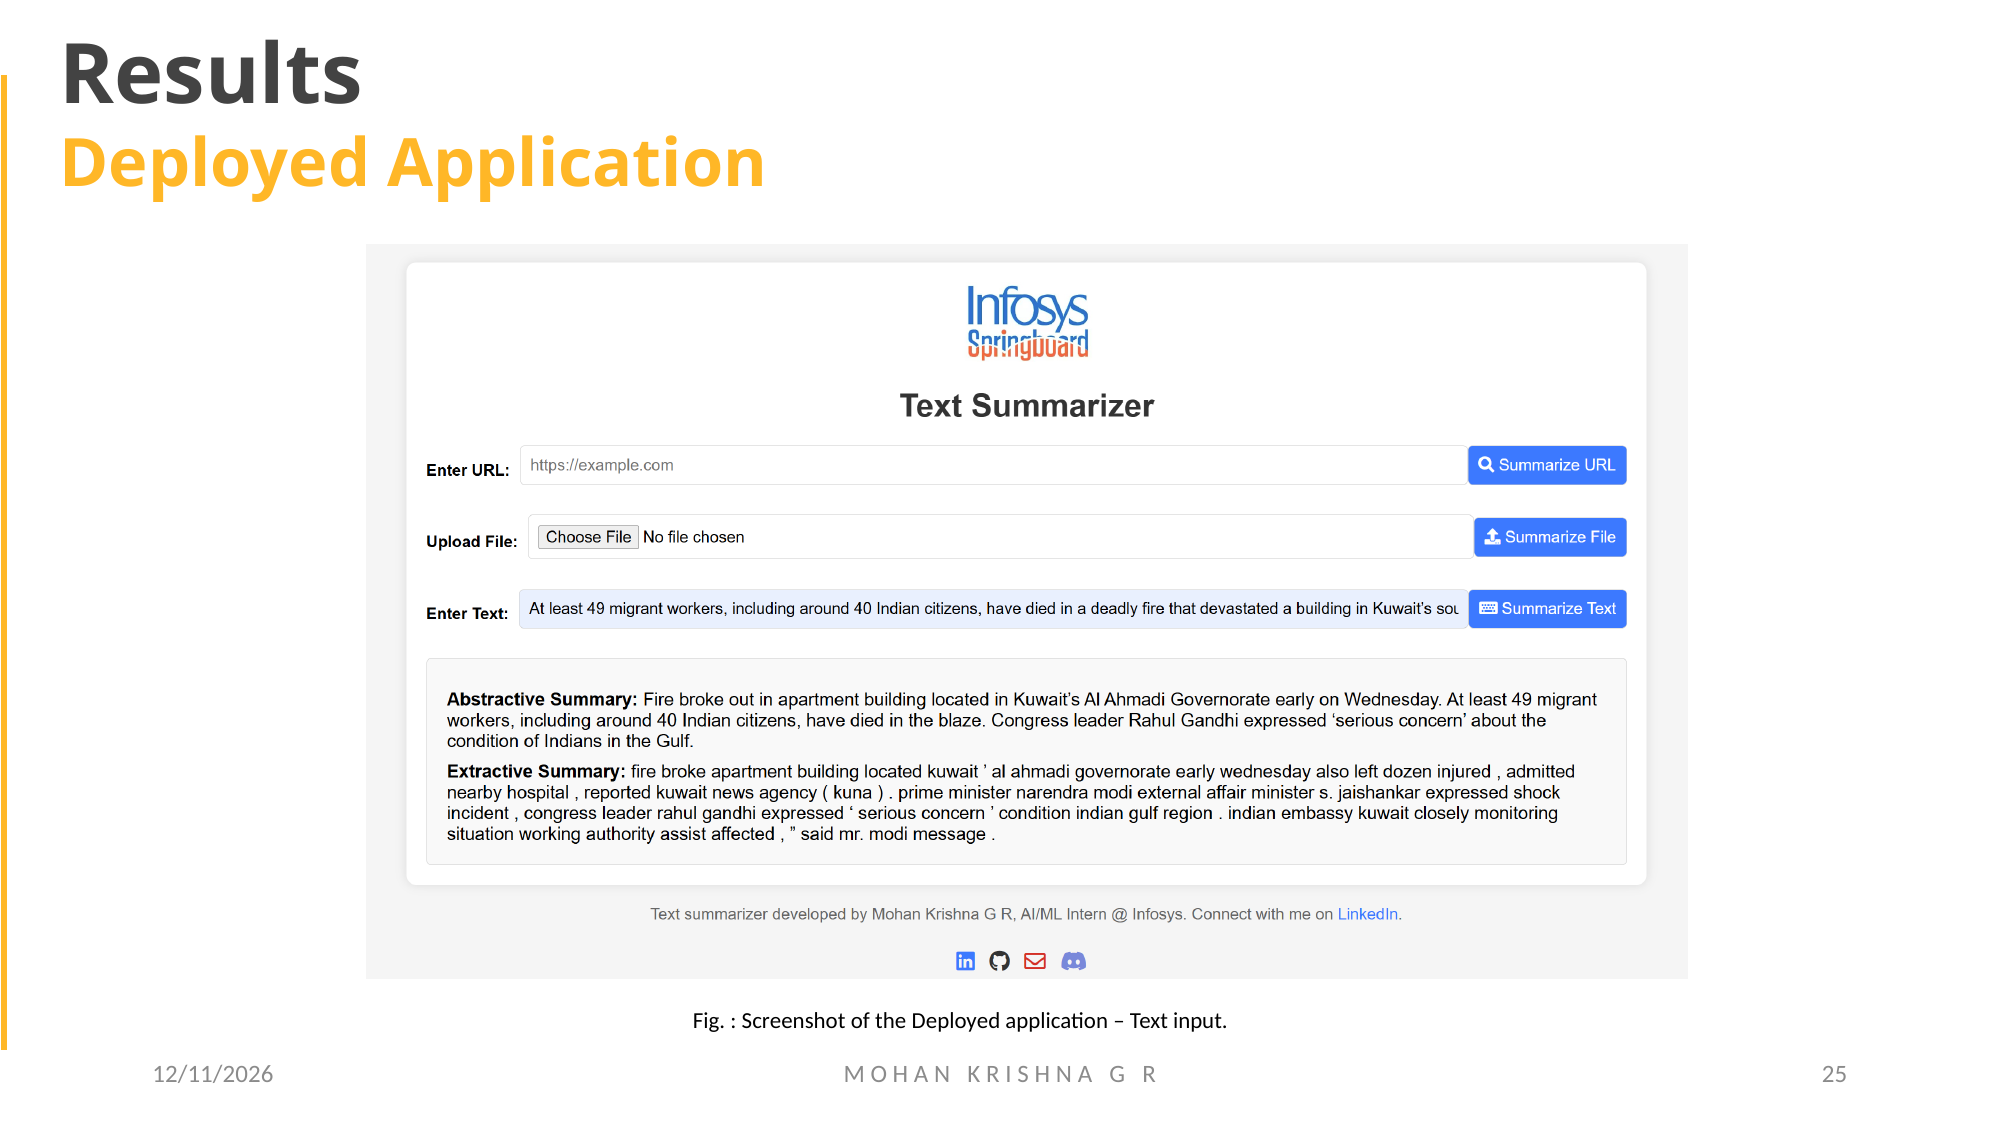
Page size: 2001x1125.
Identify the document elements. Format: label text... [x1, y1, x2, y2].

picture [366, 243, 1688, 979]
text_box Results Deployed Application [39, 0, 1883, 225]
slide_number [137, 1042, 588, 1103]
text_box Fig. : Screenshot of the Deployed application – Text input. [610, 998, 1312, 1041]
footer M O H A N K R I S H N A G R [662, 1042, 1338, 1103]
slide_number 25 [1412, 1042, 1863, 1103]
